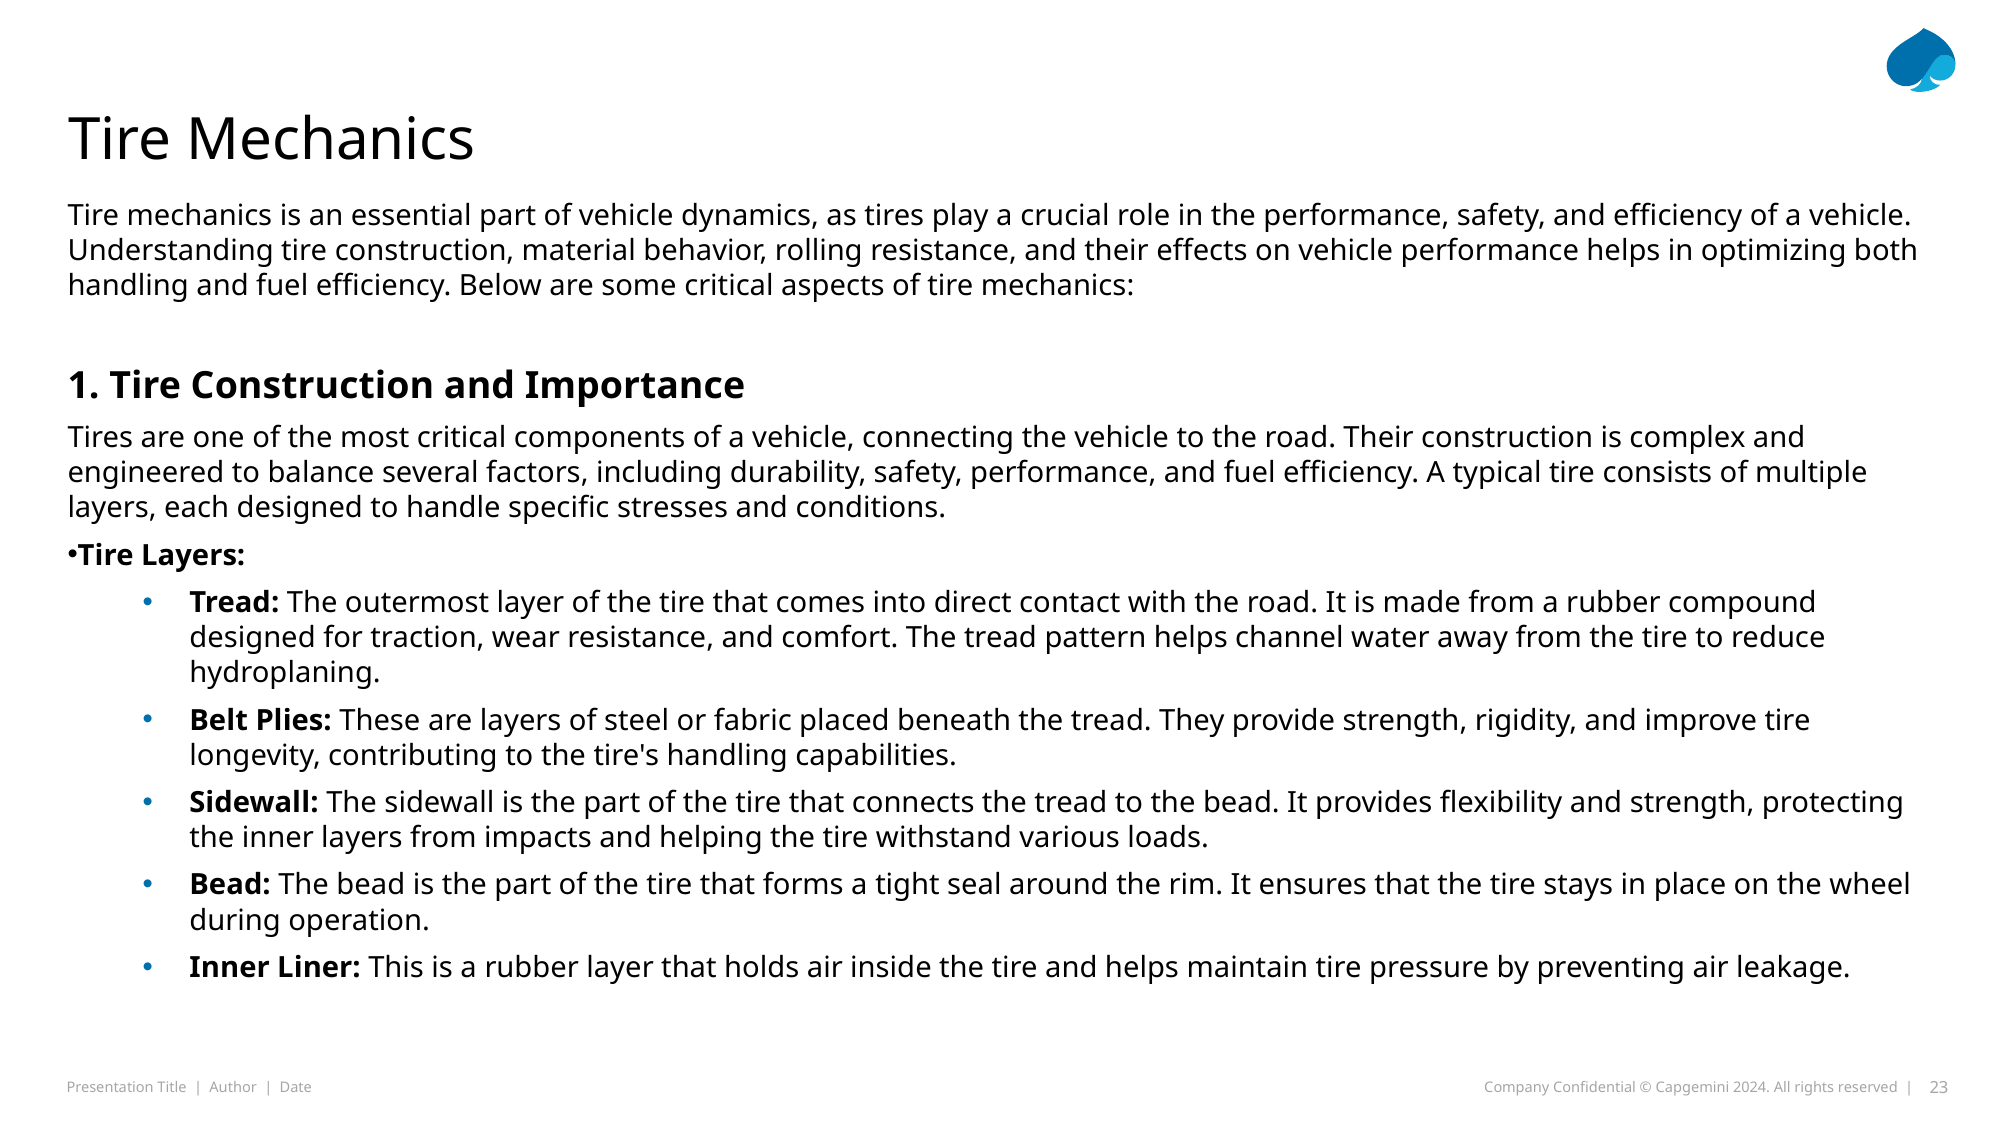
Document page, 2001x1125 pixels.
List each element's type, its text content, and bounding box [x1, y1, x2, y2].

title Tire Mechanics [68, 42, 1874, 173]
list Tire mechanics is an essential part of vehicle dynamics, as tires play a crucial role in the performance, safety, and efficiency of a vehicle. Understanding tire construction, material behavior, rolling resistance, and their effects on vehicle performance helps in optimizing both handling and fuel efficiency. Below are some critical aspects of tire mechanics: 1. Tire Construction and Importance Tires are one of the most critical components of a vehicle, connecting the vehicle to the road. Their construction is complex and engineered to balance several factors, including durability, safety, performance, and fuel efficiency. A typical tire consists of multiple layers, each designed to handle specific stresses and conditions. Tire Layers: Tread: The outermost layer of the tire that comes into direct contact with the road. It is made from a rubber compound designed for traction, wear resistance, and comfort. The tread pattern helps channel water away from the tire to reduce hydroplaning. Belt Plies: These are layers of steel or fabric placed beneath the tread. They provide strength, rigidity, and improve tire longevity, contributing to the tire's handling capabilities. Sidewall: The sidewall is the part of the tire that connects the tread to the bead. It provides flexibility and strength, protecting the inner layers from impacts and helping the tire withstand various loads. Bead: The bead is the part of the tire that forms a tight seal around the rim. It ensures that the tire stays in place on the wheel during operation. Inner Liner: This is a rubber layer that holds air inside the tire and helps maintain tire pressure by preventing air leakage. [67, 196, 1933, 989]
